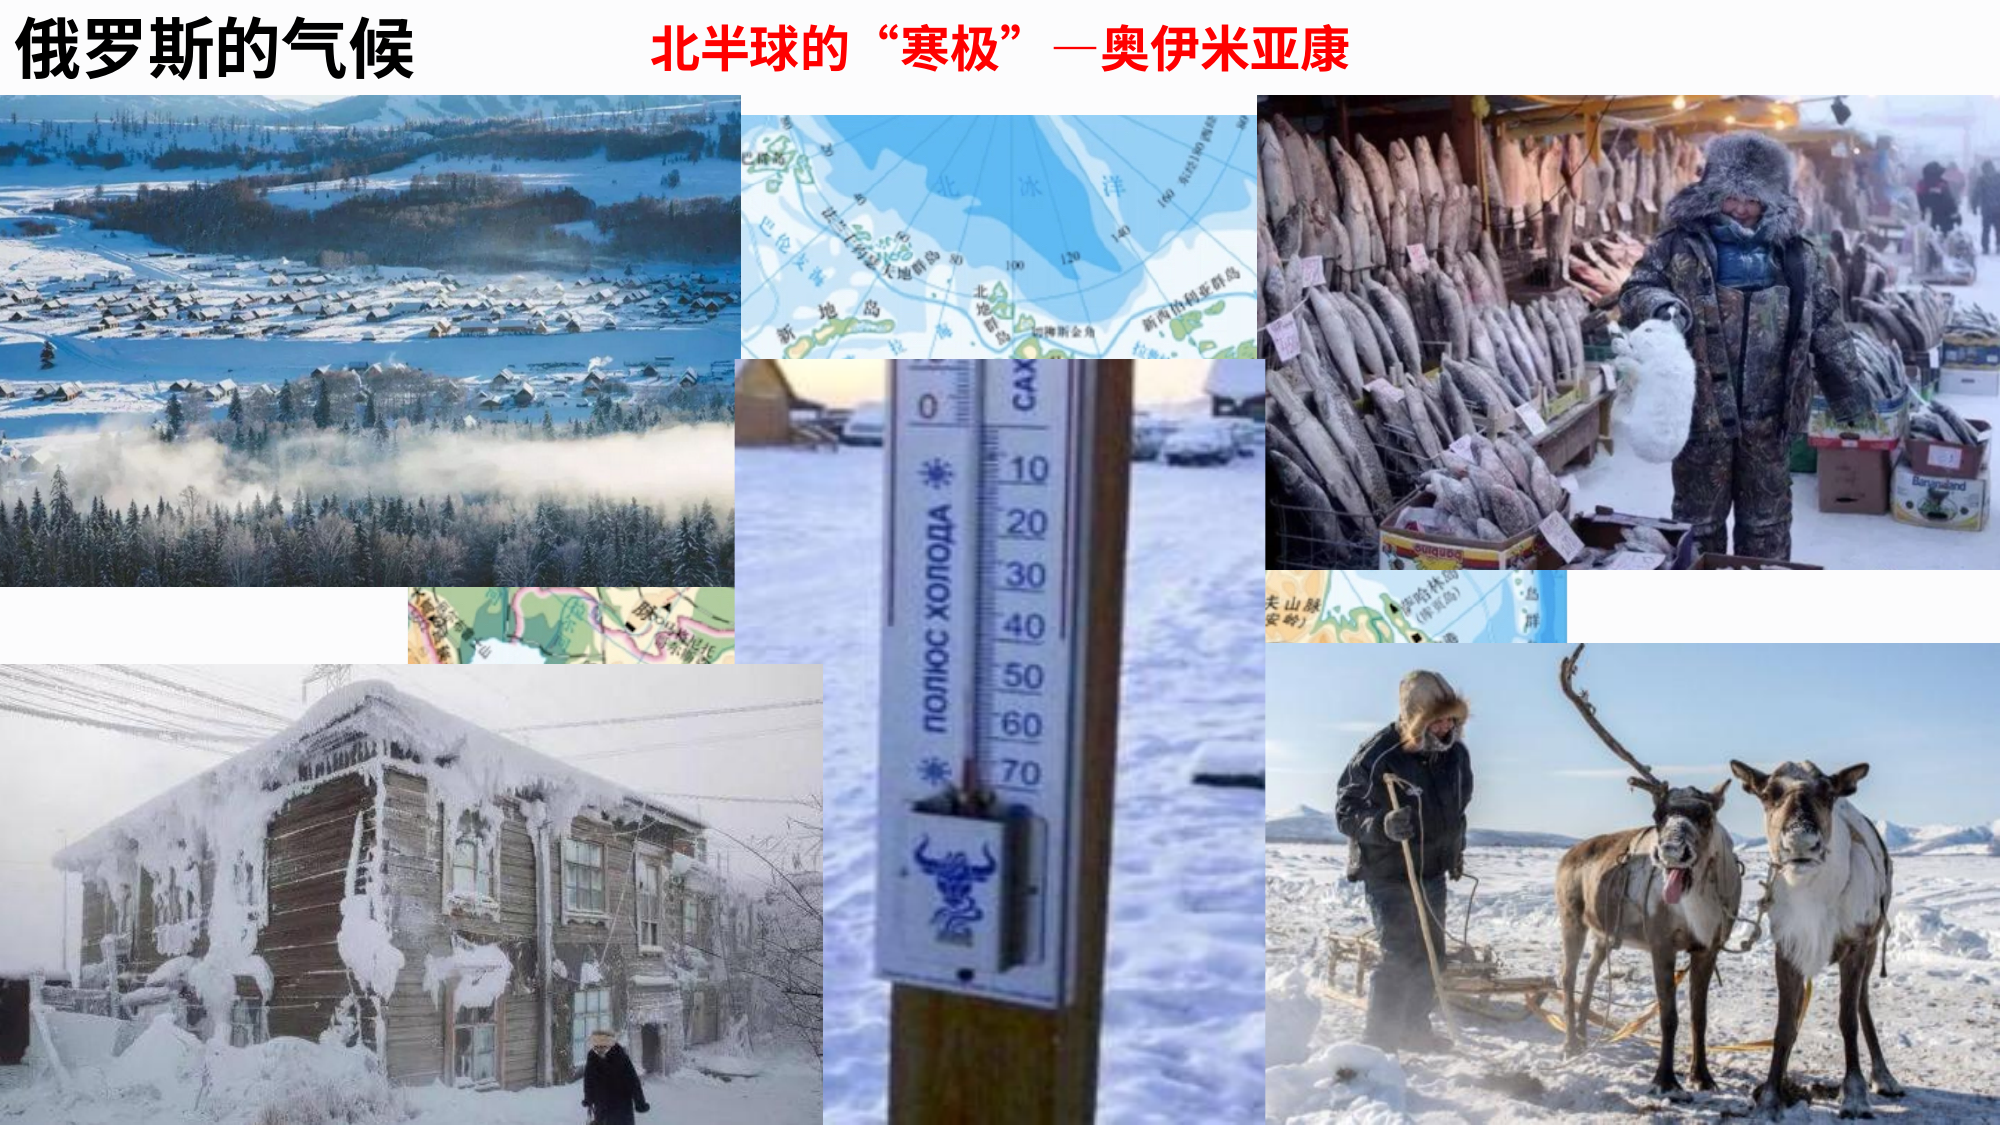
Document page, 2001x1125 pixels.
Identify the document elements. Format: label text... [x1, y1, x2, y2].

text_box 俄罗斯的气候 [0, 0, 430, 95]
text_box 北半球的“寒极”—奥伊米亚康 [635, 10, 1365, 85]
picture [0, 95, 2000, 1125]
